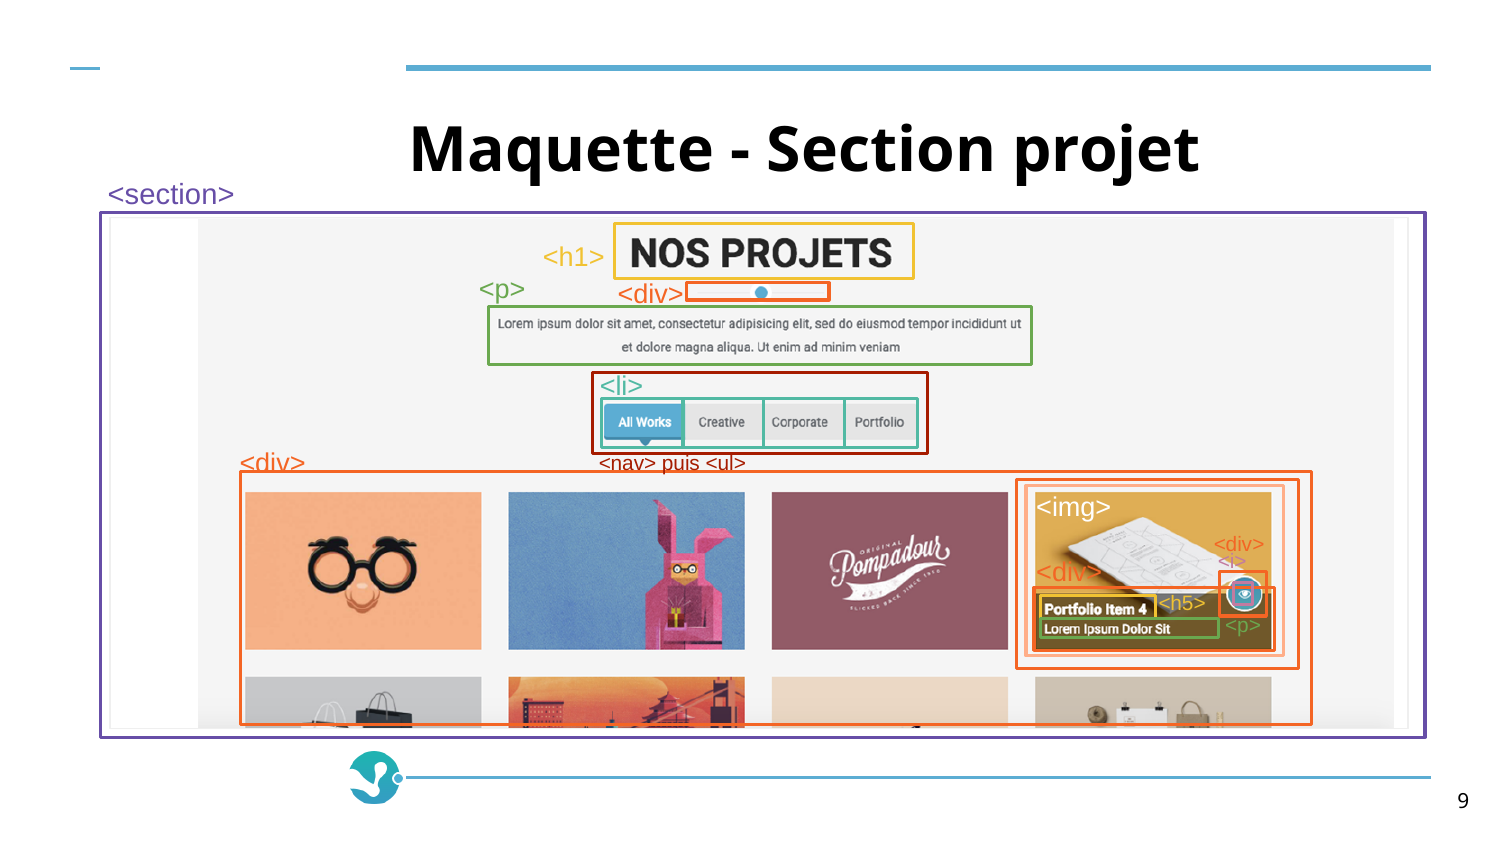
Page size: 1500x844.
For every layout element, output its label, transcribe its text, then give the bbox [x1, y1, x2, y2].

text_box <section> [92, 160, 252, 234]
picture [342, 751, 407, 804]
text_box [100, 212, 1426, 738]
slide_number ‹#› [1394, 769, 1484, 834]
picture [110, 217, 1408, 729]
title Maquette - Section projet [393, 94, 1431, 199]
